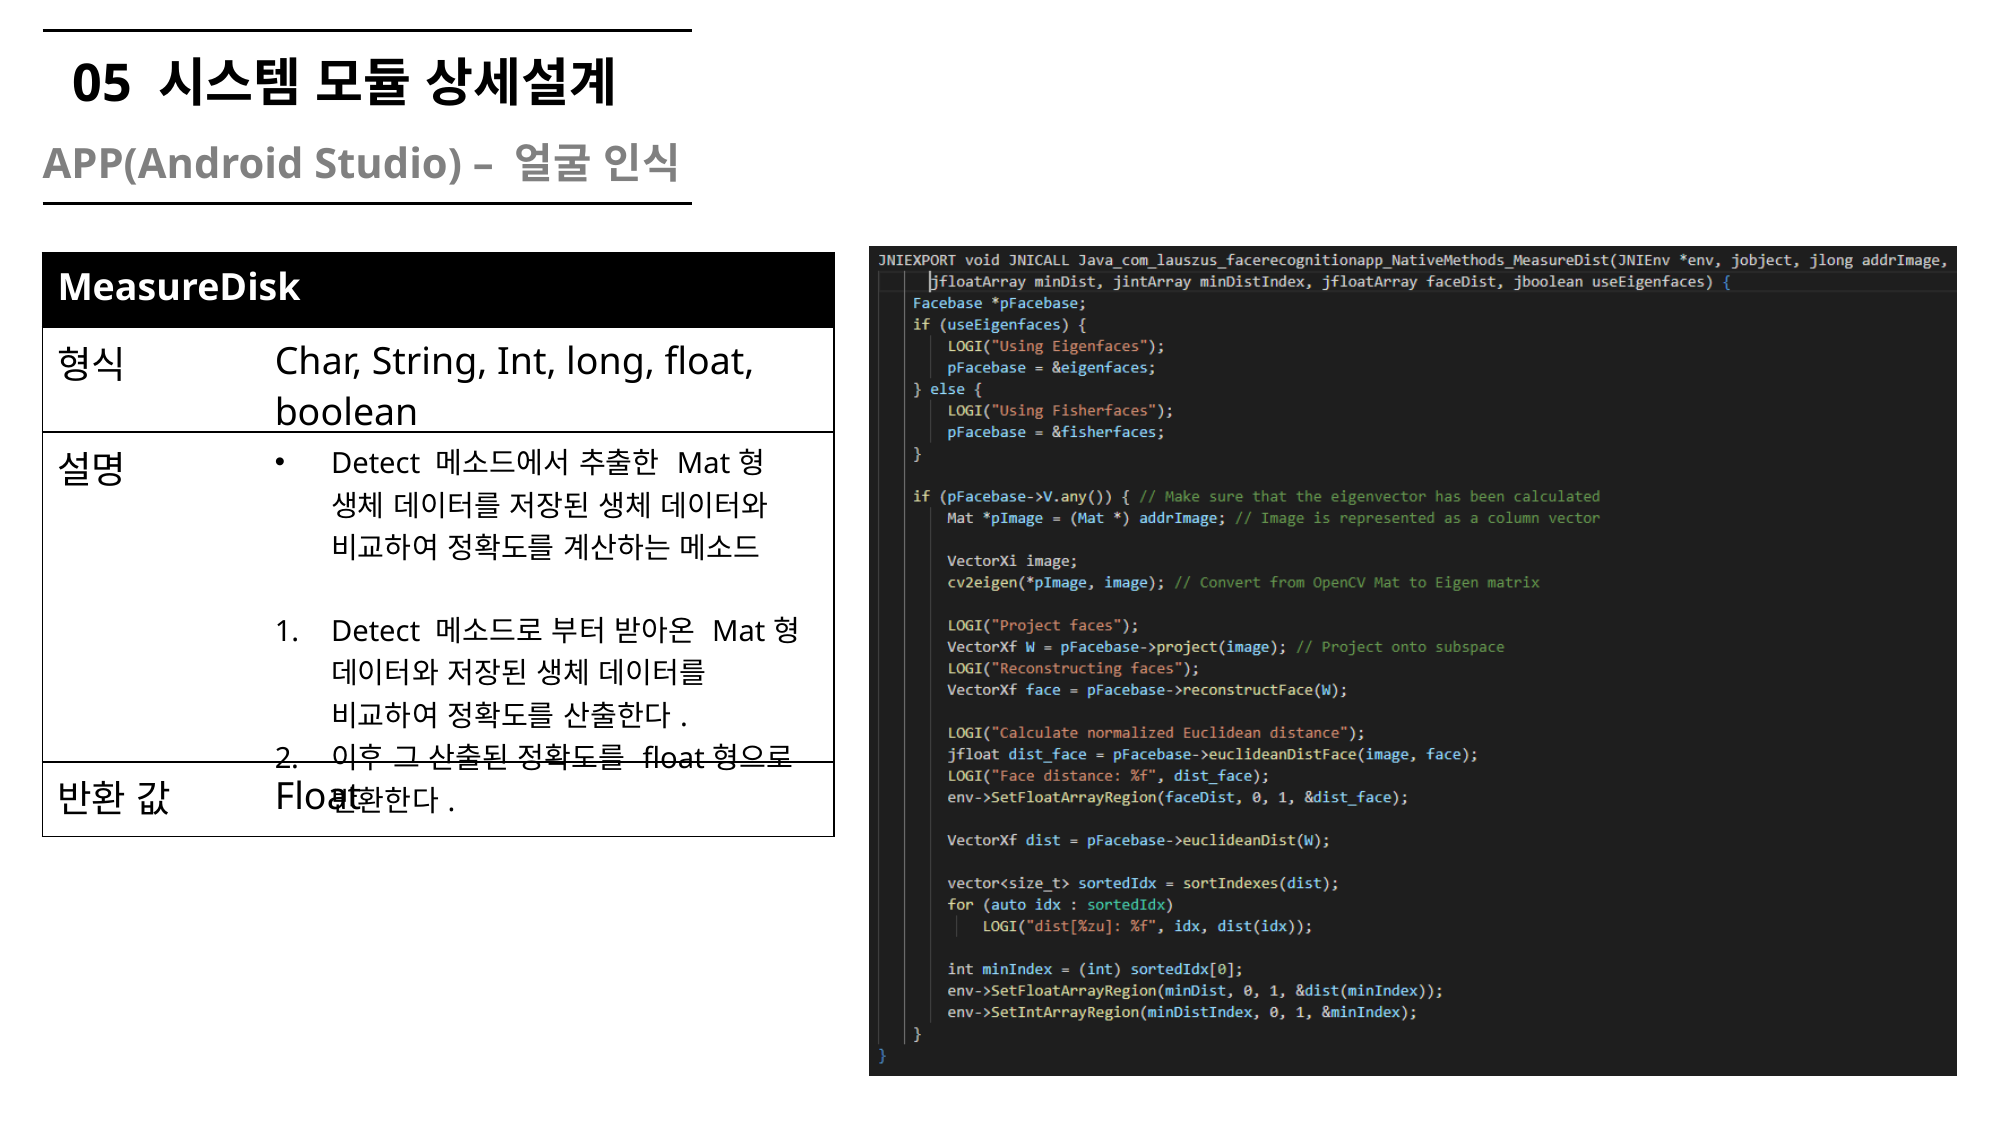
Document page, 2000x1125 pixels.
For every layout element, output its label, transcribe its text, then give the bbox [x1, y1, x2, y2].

table_cell 반환 값 [43, 763, 260, 836]
table_cell Detect 메소드에서 추출한 Mat형 생체 데이터를 저장된 생체 데이터와 비교하여 정확도를 계산하는 메소드 Detect 메소드로 부터 받아온 Mat형 데이터와 저장된 생체 데이터를 비교하여 정확도를 산출한다. 이후 그 산출된 정확도를 float형으로 반환한다. [260, 433, 833, 761]
table_cell 형식 [43, 328, 260, 431]
table_cell 설명 [43, 433, 260, 761]
picture [869, 245, 1958, 1076]
table_cell Float [260, 763, 833, 836]
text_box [41, 29, 693, 205]
table_cell Char, String, Int, long, float, boolean [260, 328, 833, 431]
table_header MeasureDisk [43, 254, 833, 326]
